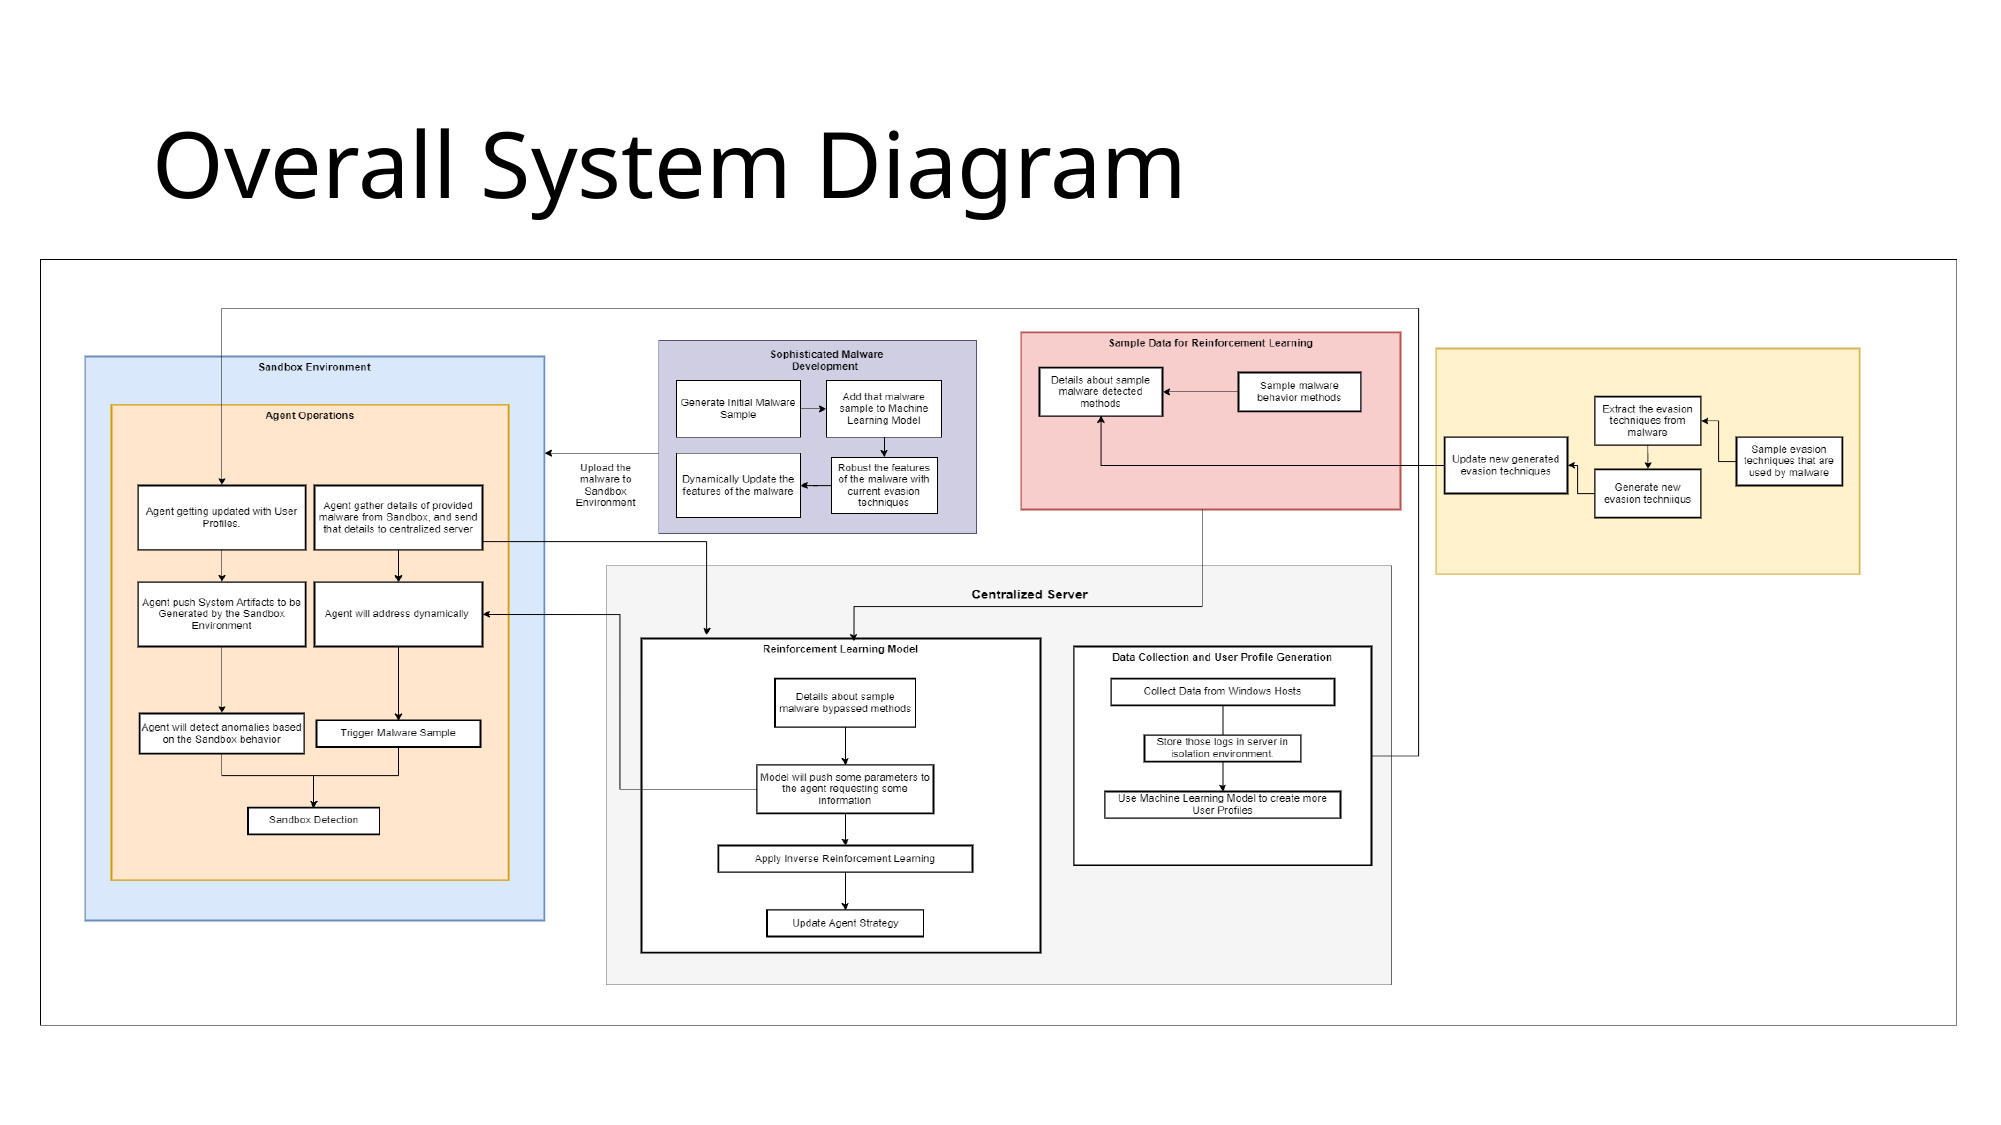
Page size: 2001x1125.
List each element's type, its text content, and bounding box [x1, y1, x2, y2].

title Overall System Diagram [137, 59, 1863, 258]
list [40, 258, 1957, 1026]
